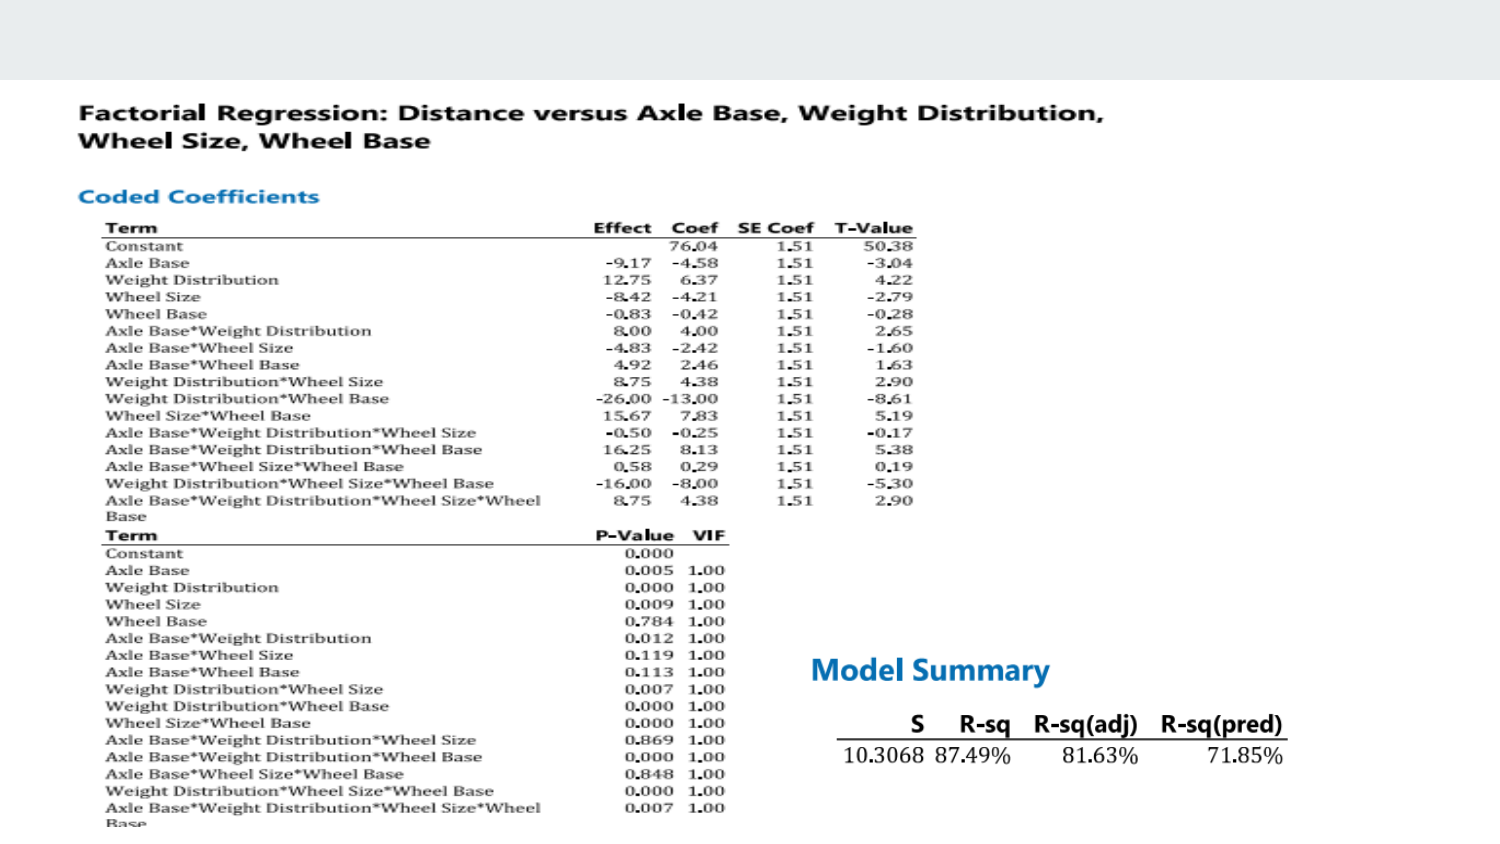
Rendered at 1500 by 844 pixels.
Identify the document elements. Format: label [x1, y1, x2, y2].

picture [56, 96, 1465, 827]
